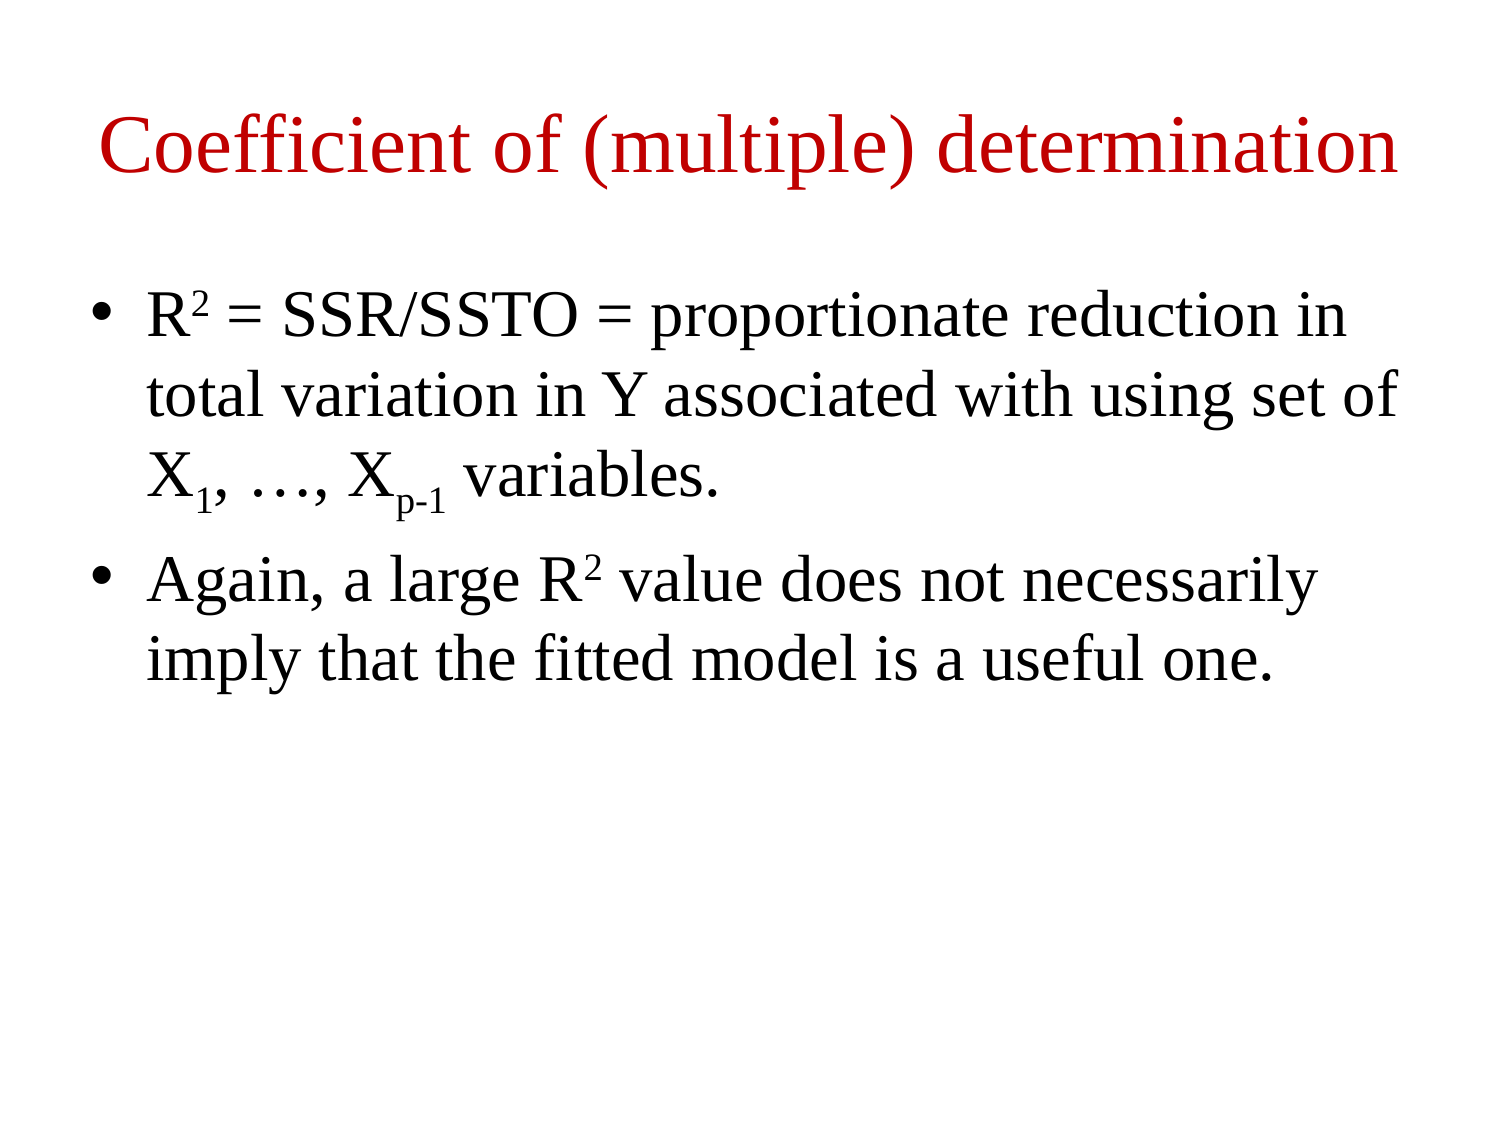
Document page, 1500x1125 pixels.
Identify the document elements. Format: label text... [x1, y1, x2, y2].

list R2 = SSR/SSTO = proportionate reduction in total variation in Y associated with using set of X1, …, Xp-1 variables. Again, a large R2 value does not necessarily imply that the fitted model is a useful one. [75, 262, 1425, 1005]
title Coefficient of (multiple) determination [75, 45, 1425, 233]
